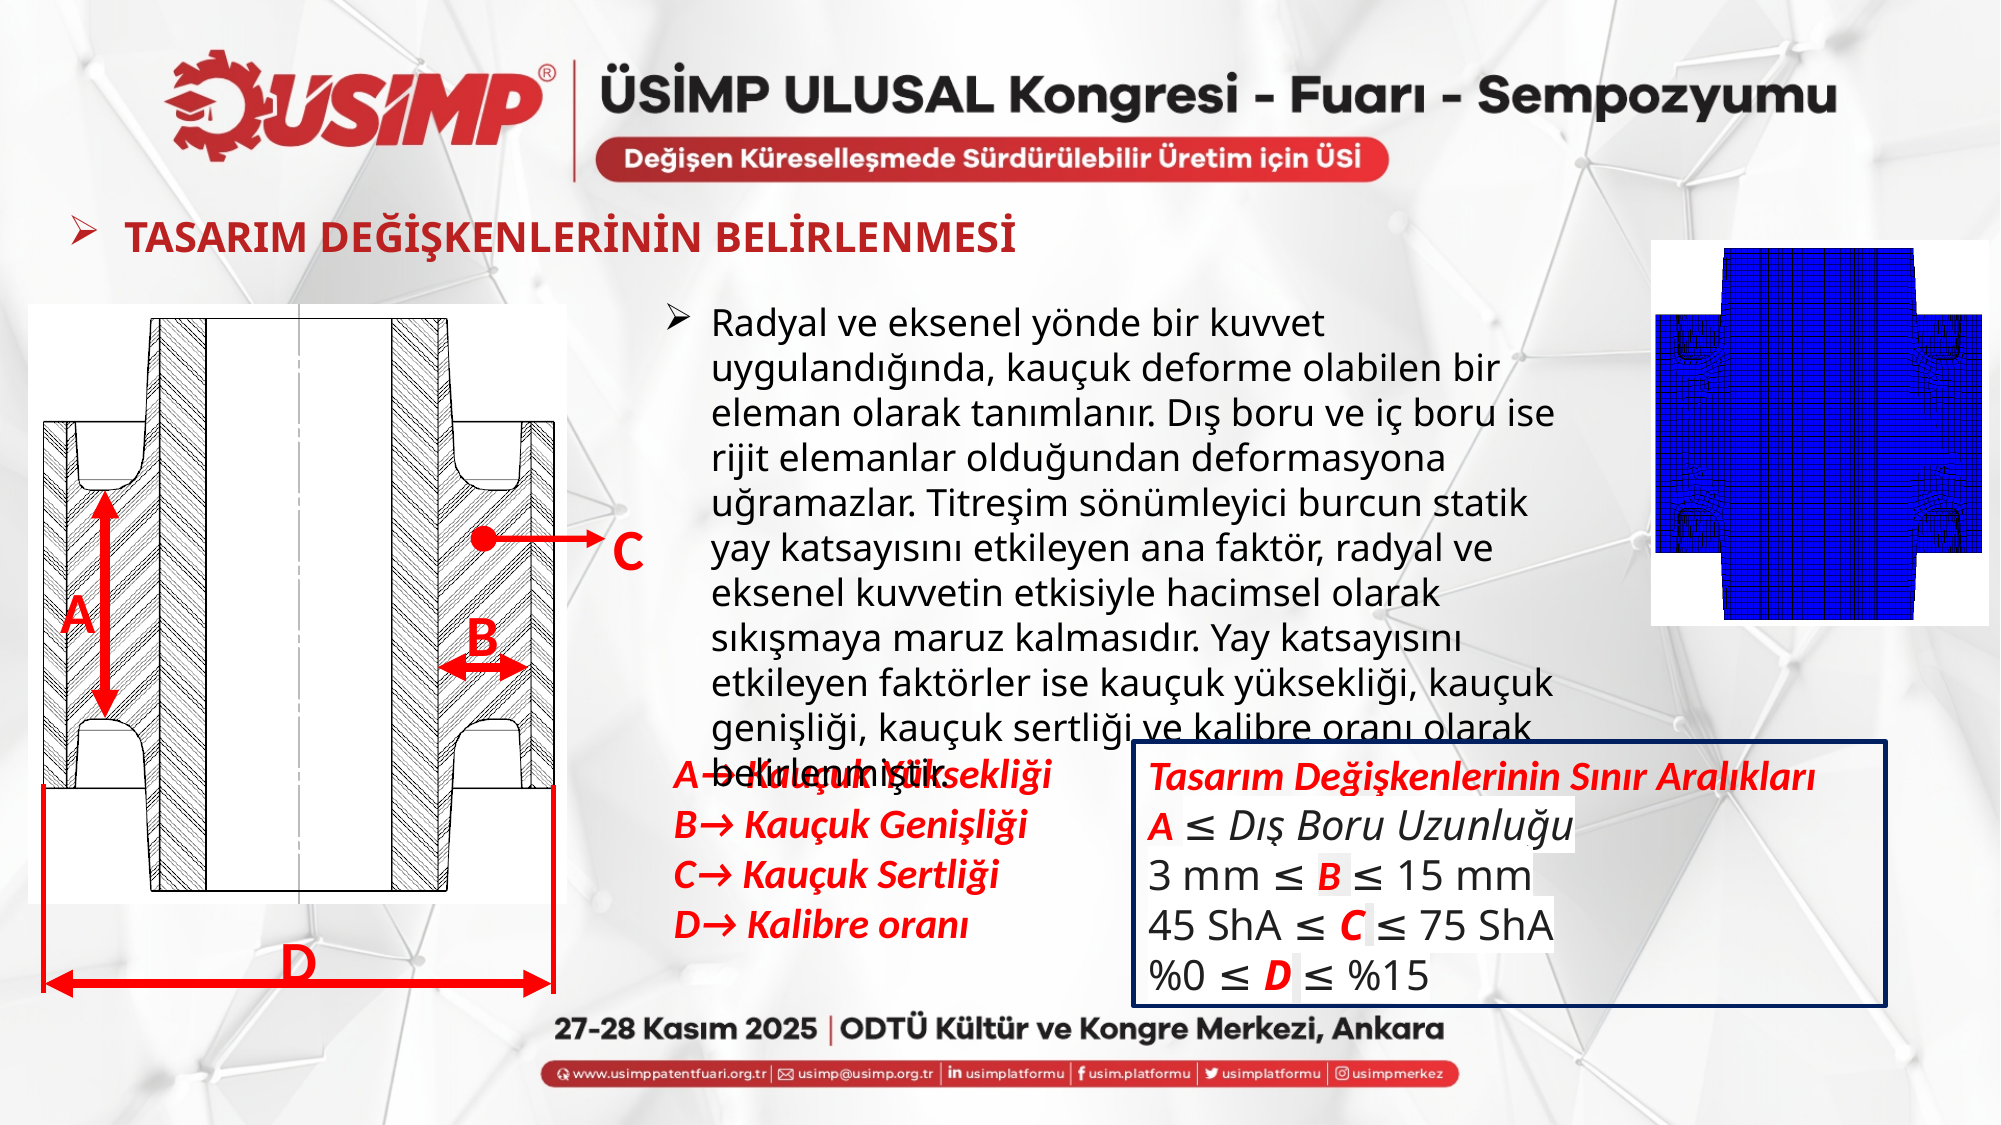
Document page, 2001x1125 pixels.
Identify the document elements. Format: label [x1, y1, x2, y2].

picture [0, 0, 2000, 1125]
text_box [27, 303, 656, 995]
